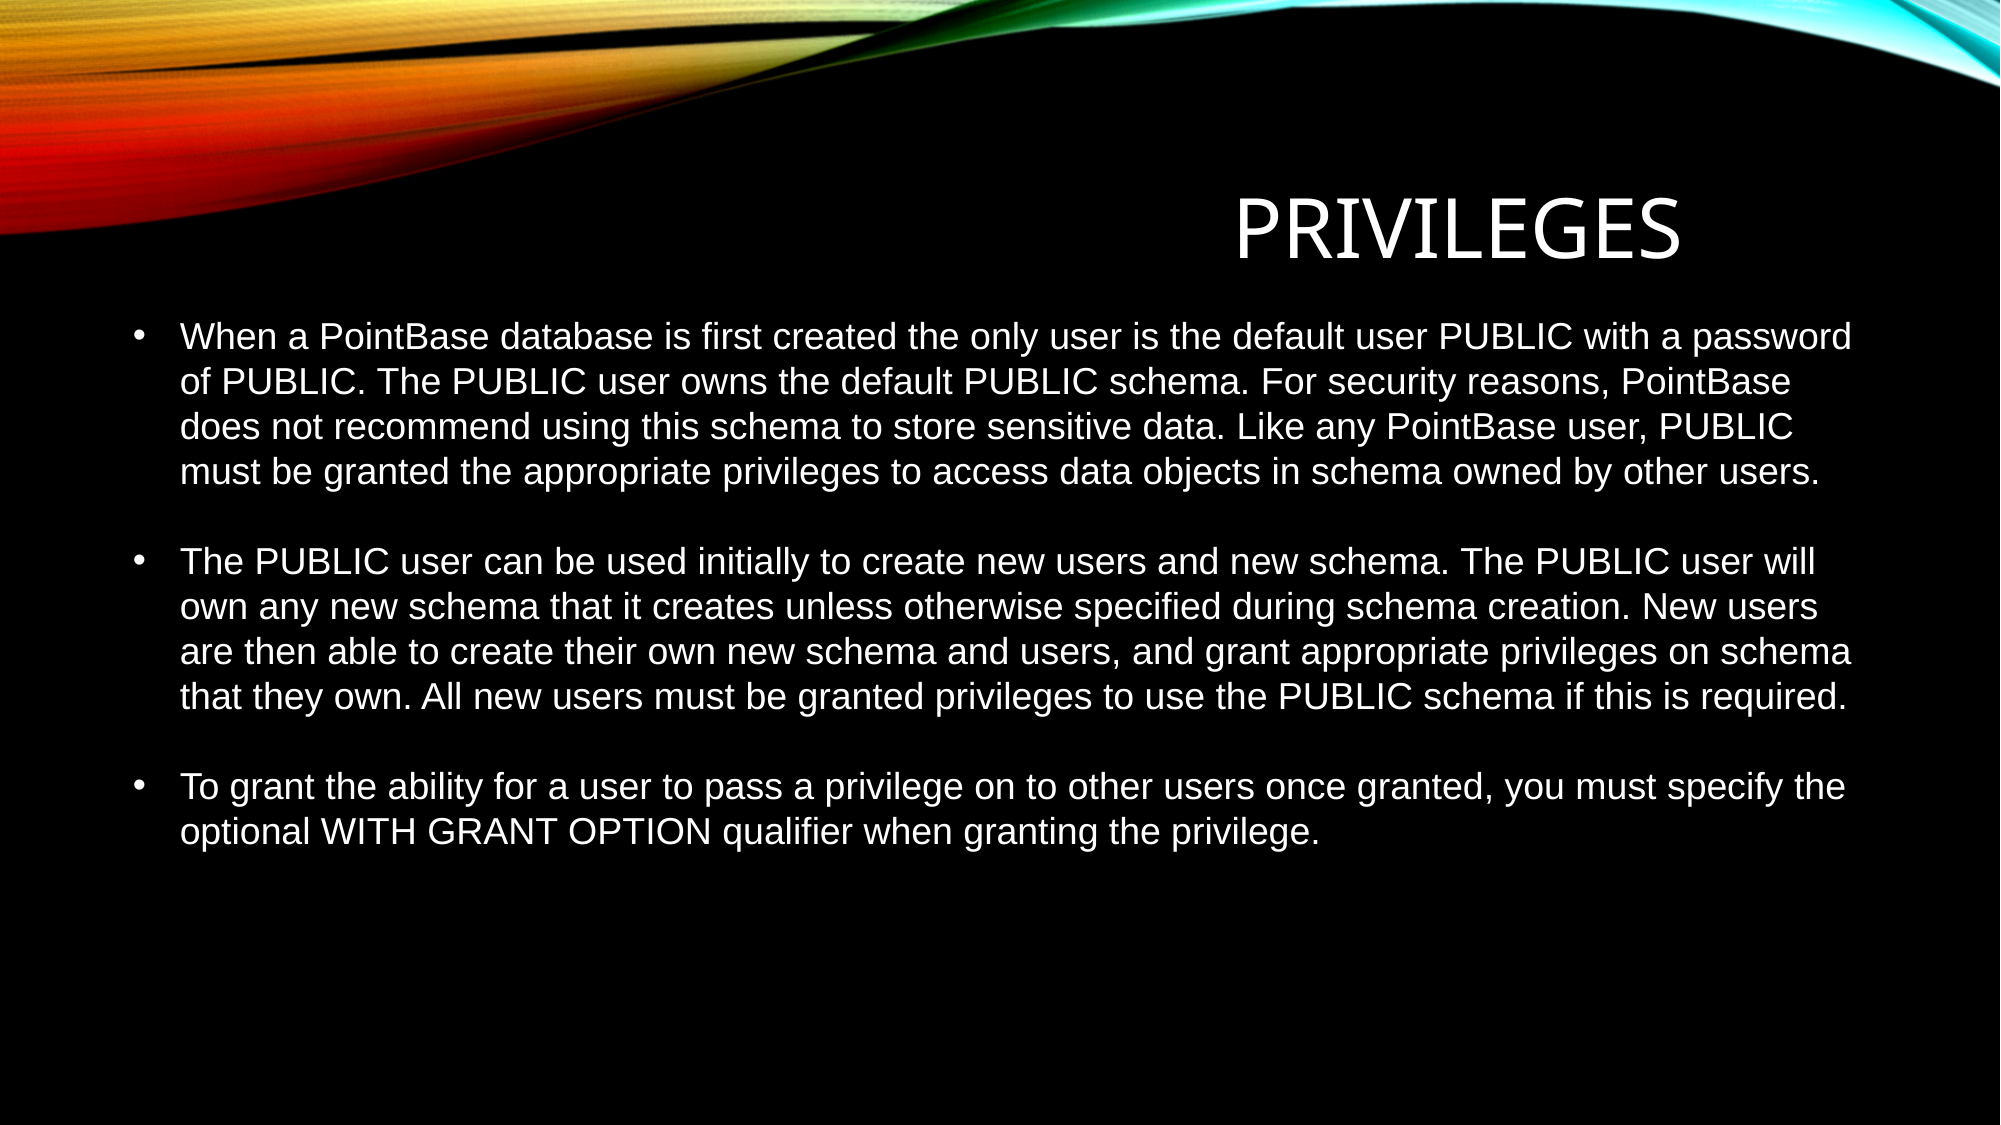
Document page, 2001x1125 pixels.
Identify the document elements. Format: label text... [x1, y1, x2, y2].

text_box When a PointBase database is first created the only user is the default user PUBLIC with a password of PUBLIC. The PUBLIC user owns the default PUBLIC schema. For security reasons, PointBase does not recommend using this schema to store sensitive data. Like any PointBase user, PUBLIC must be granted the appropriate privileges to access data objects in schema owned by other users. The PUBLIC user can be used initially to create new users and new schema. The PUBLIC user will own any new schema that it creates unless otherwise specified during schema creation. New users are then able to create their own new schema and users, and grant appropriate privileges on schema that they own. All new users must be granted privileges to use the PUBLIC schema if this is required. To grant the ability for a user to pass a privilege on to other users once granted, you must specify the optional WITH GRANT OPTION qualifier when granting the privilege. [118, 304, 1888, 859]
picture [0, 0, 2000, 237]
title PRIVILEGES [1028, 125, 1888, 304]
